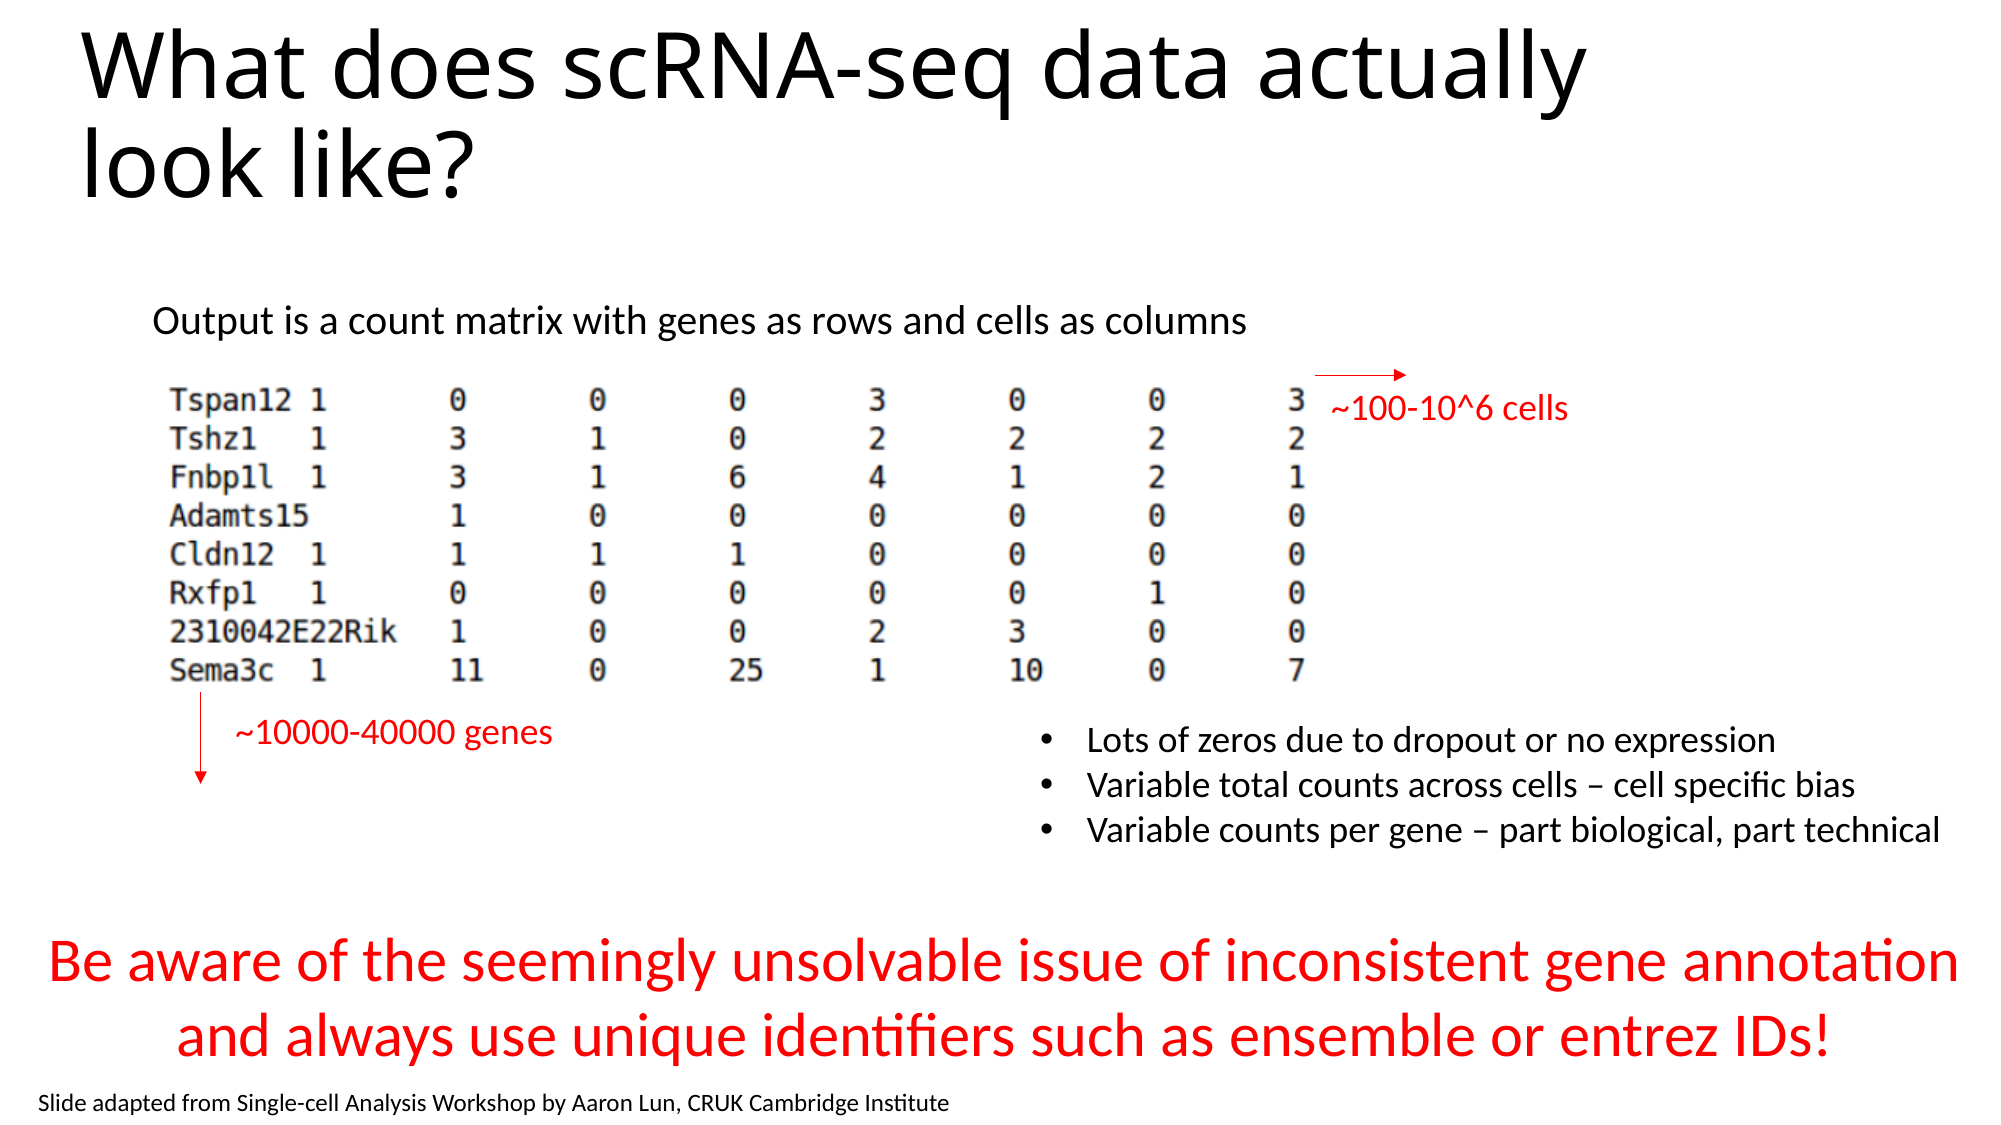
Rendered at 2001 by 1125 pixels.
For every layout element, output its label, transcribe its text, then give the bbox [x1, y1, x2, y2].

text_box Slide adapted from Single-cell Analysis Workshop by Aaron Lun, CRUK Cambridge Institute [23, 1079, 967, 1124]
picture [160, 375, 1315, 693]
text_box Lots of zeros due to dropout or no expression Variable total counts across cells – cell specific bias Variable counts per gene – part biological, part technical [1025, 708, 1957, 858]
list Output is a count matrix with genes as rows and cells as columns [137, 154, 1863, 868]
text_box ~100-10^6 cells [1316, 375, 1584, 435]
text_box ~10000-40000 genes [220, 700, 569, 760]
text_box Be aware of the seemingly unsolvable issue of inconsistent gene annotation and always use unique identifiers such as ensemble or entrez IDs! [33, 911, 1978, 1076]
title What does scRNA-seq data actually look like? [65, 9, 1791, 228]
